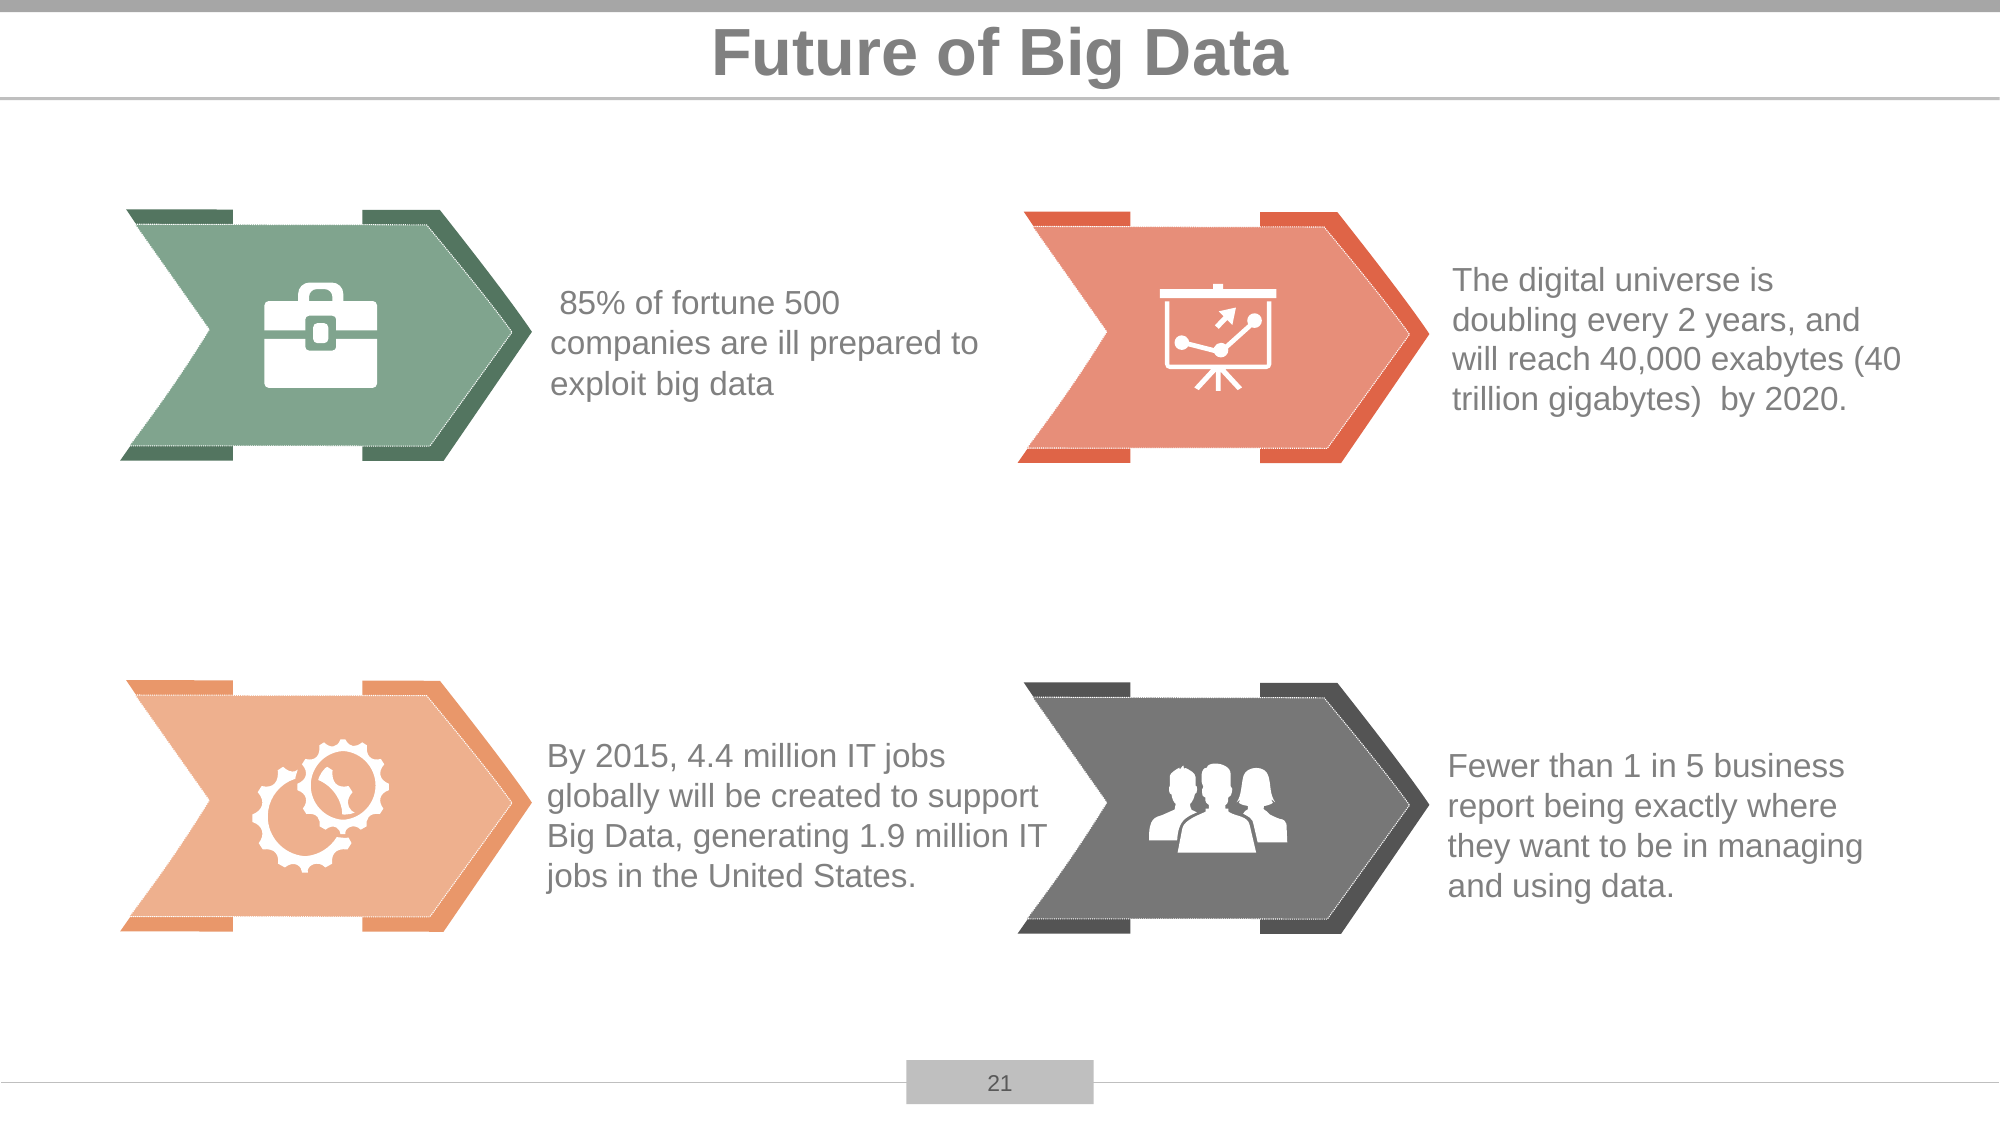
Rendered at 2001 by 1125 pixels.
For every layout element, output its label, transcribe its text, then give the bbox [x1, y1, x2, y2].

slide_number 21 [967, 1052, 1033, 1113]
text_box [120, 209, 1922, 934]
title Future of Big Data [99, 14, 1900, 93]
